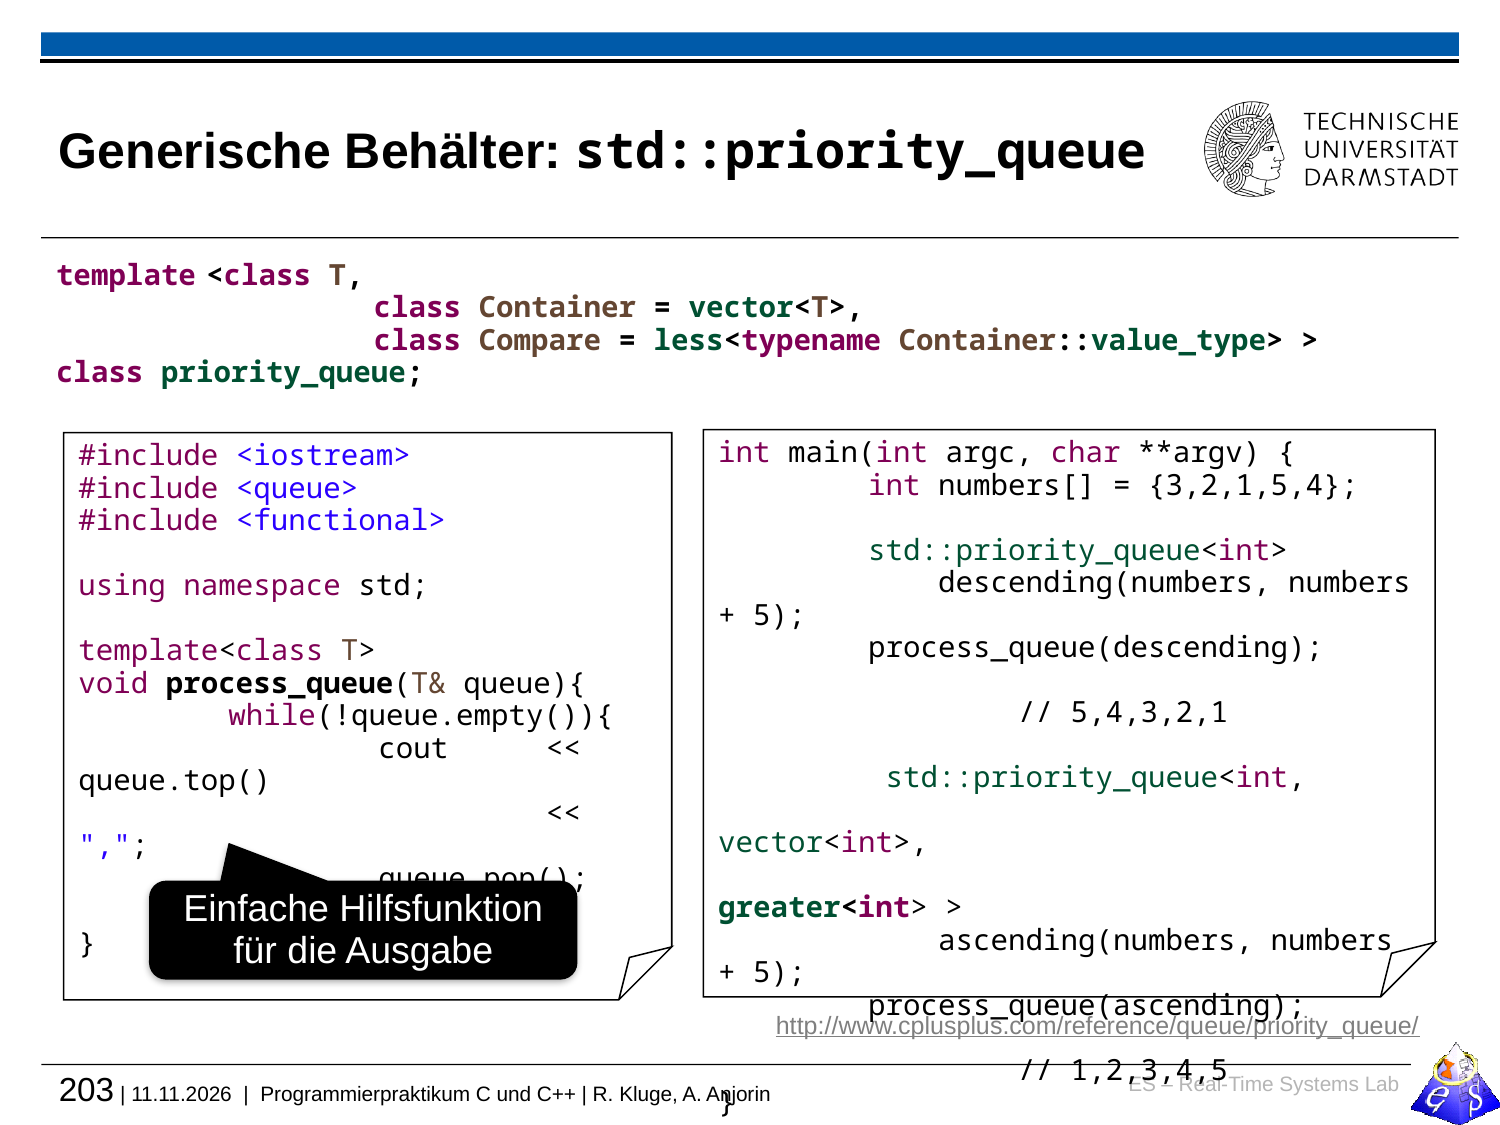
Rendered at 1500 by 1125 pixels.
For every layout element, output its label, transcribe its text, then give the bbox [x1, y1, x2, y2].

text_box int main(int argc, char **argv) { int numbers[] = {3,2,1,5,4}; std::priority_queue<int> descending(numbers, numbers + 5); process_queue(descending); // 5,4,3,2,1 std::priority_queue<int, vector<int>, greater<int> > ascending(numbers, numbers + 5); process_queue(ascending); // 1,2,3,4,5 } [703, 429, 1436, 997]
text_box #include <iostream> #include <queue> #include <functional> using namespace std; template<class T> void process_queue(T& queue){ while(!queue.empty()){ cout << queue.top() << ","; queue.pop(); } } [63, 432, 672, 1000]
text_box template <class T, class Container = vector<T>, class Compare = less<typename Container::value_type> > class priority_queue; [41, 251, 1412, 397]
text_box http://www.cplusplus.com/reference/queue/priority_queue/ [363, 1005, 1436, 1048]
text_box Einfache Hilfsfunktion für die Ausgabe [148, 843, 578, 980]
picture [1411, 1041, 1500, 1125]
picture [1187, 84, 1483, 214]
title Generische Behälter: std::priority_queue [58, 80, 1187, 218]
